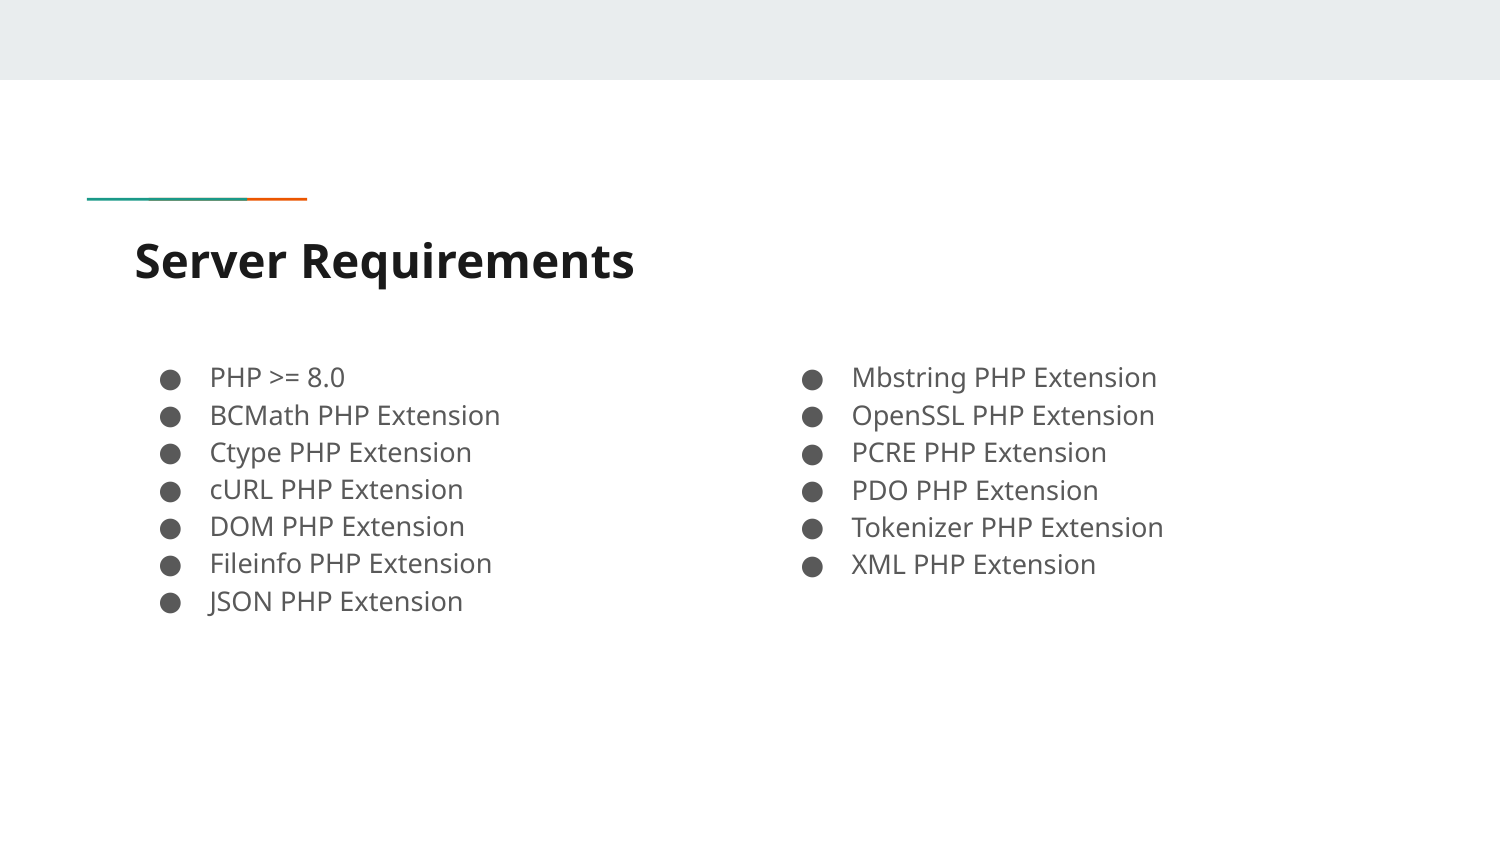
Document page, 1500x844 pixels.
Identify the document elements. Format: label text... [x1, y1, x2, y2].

list PHP >= 8.0 BCMath PHP Extension Ctype PHP Extension cURL PHP Extension DOM PHP Extension Fileinfo PHP Extension JSON PHP Extension [119, 341, 739, 712]
title Server Requirements [119, 216, 1381, 305]
list Mbstring PHP Extension OpenSSL PHP Extension PCRE PHP Extension PDO PHP Extension Tokenizer PHP Extension XML PHP Extension [761, 341, 1381, 712]
